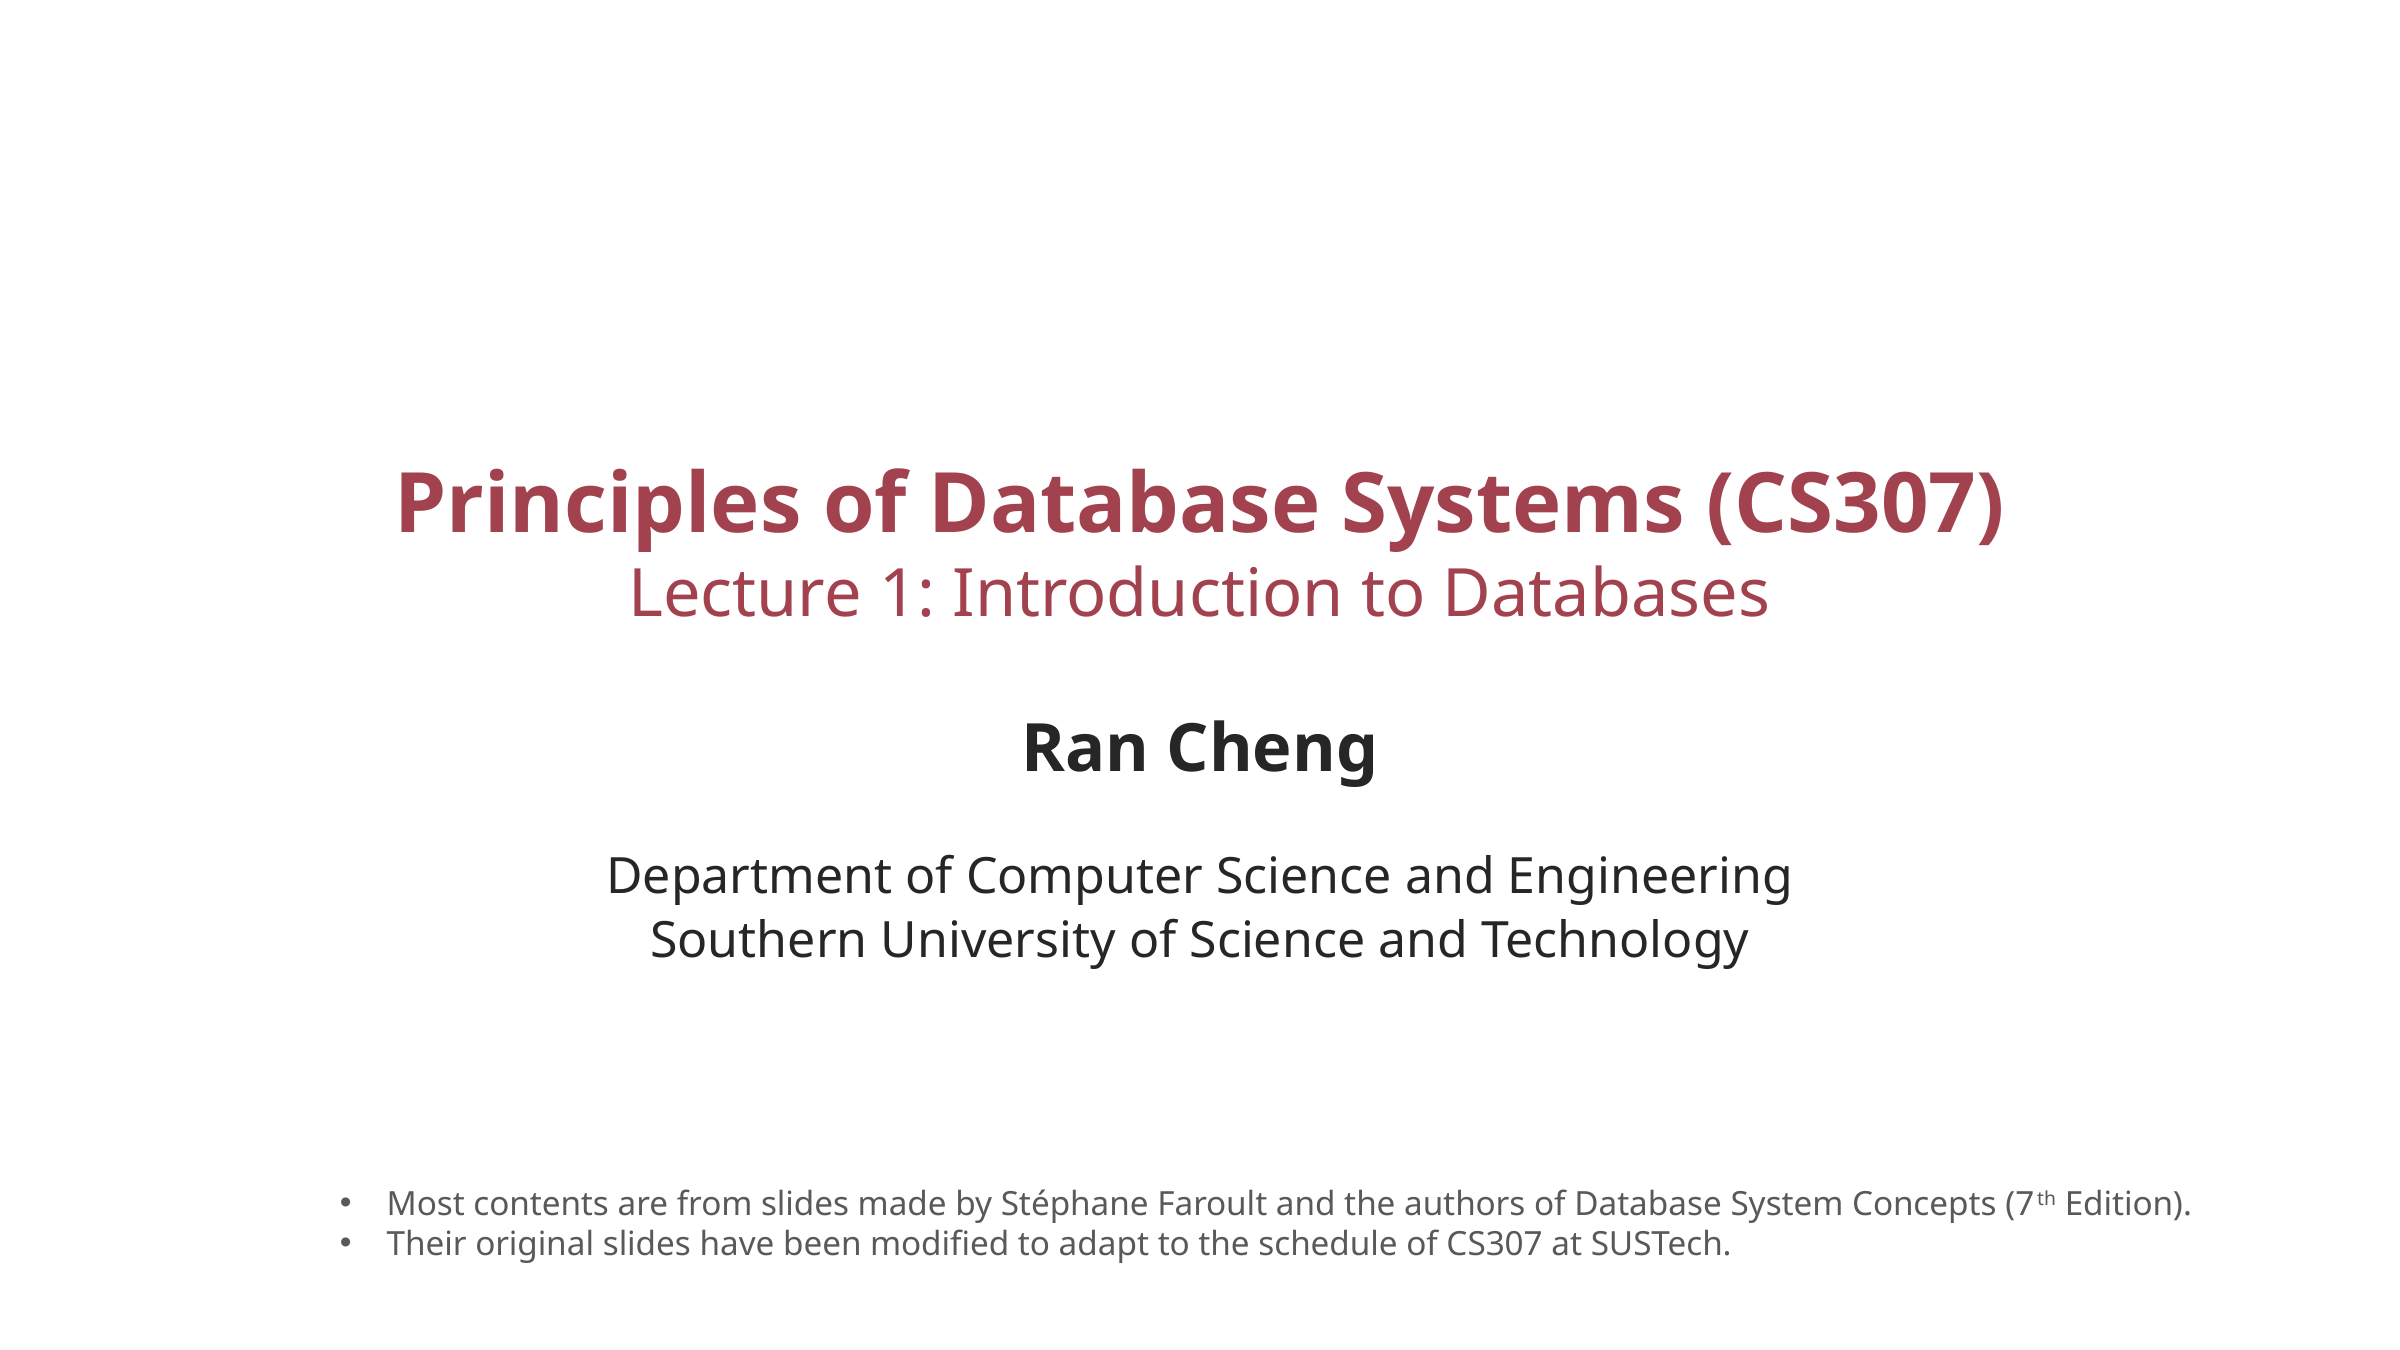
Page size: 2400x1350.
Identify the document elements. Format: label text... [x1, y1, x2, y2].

text_box Most contents are from slides made by Stéphane Faroult and the authors of Database System Concepts (7th Edition). Their original slides have been modified to adapt to the schedule of CS307 at SUSTech. [324, 1174, 2250, 1270]
subtitle Ran Cheng Department of Computer Science and Engineering Southern University of Science and Technology [256, 694, 2144, 1020]
title Principles of Database Systems (CS307) Lecture 1: Introduction to Databases [150, 351, 2250, 638]
